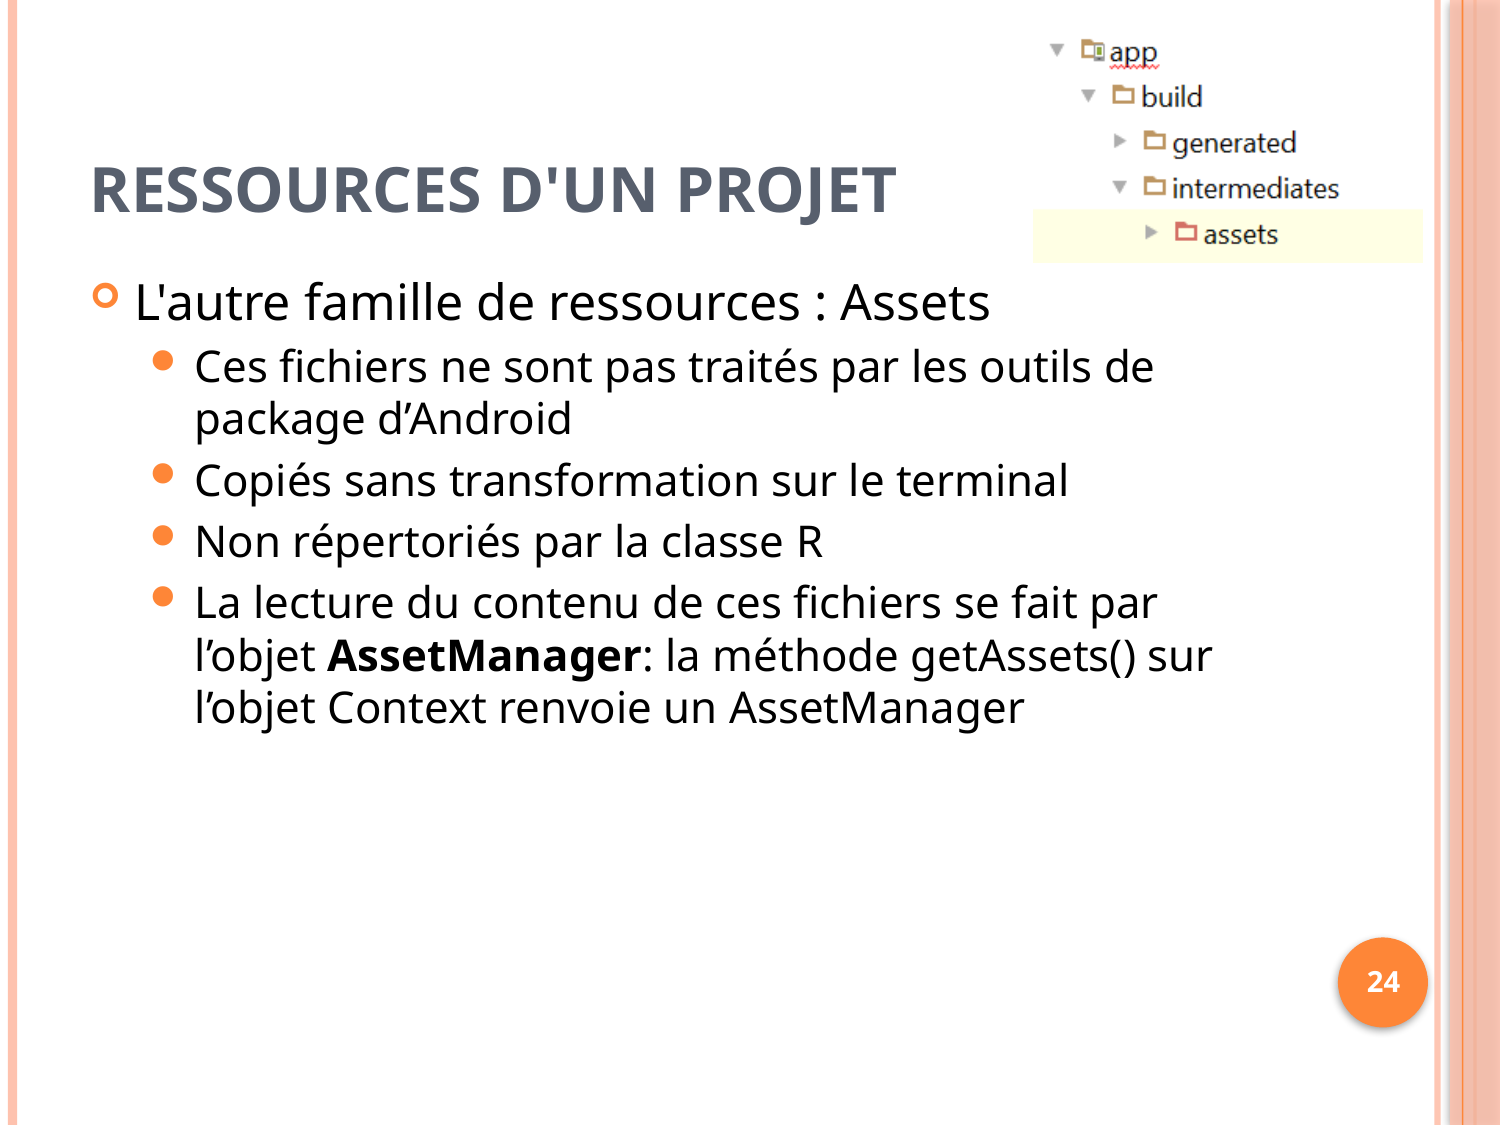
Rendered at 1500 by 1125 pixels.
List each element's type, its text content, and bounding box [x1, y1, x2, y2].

slide_number 24 [1333, 940, 1434, 1027]
picture [1032, 30, 1423, 263]
list L'autre famille de ressources : Assets Ces fichiers ne sont pas traités par les outils de package d’Android Copiés sans transformation sur le terminal Non répertoriés par la classe R La lecture du contenu de ces fichiers se fait par l’objet AssetManager: la méthode getAssets() sur l’objet Context renvoie un AssetManager [75, 262, 1300, 1062]
title Ressources d'un projet [75, 45, 1027, 233]
